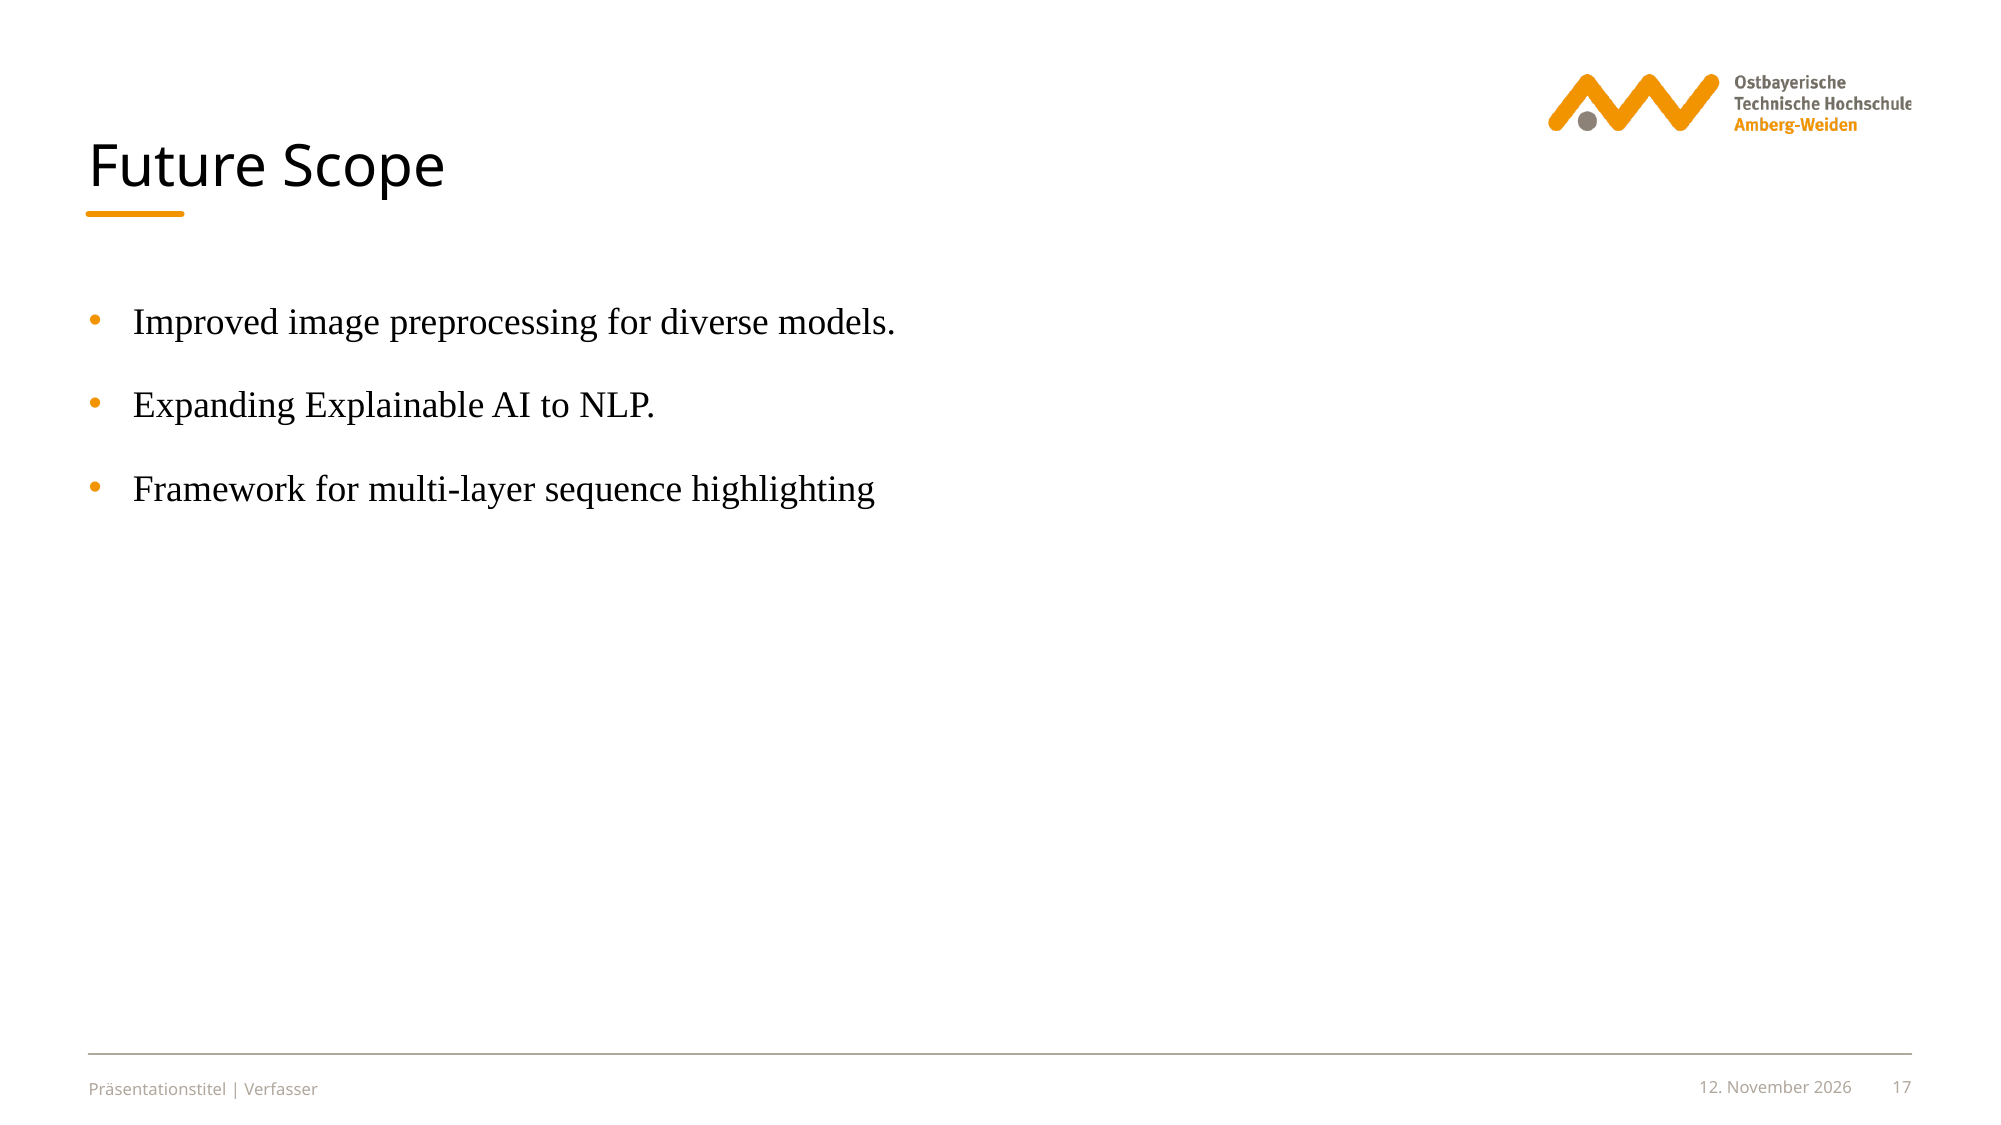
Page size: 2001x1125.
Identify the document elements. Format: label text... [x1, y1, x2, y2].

list Future Scope [88, 136, 1912, 196]
list Improved image preprocessing for diverse models. Expanding Explainable AI to NLP. Framework for multi-layer sequence highlighting [88, 283, 1912, 963]
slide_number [1562, 1065, 1853, 1113]
slide_number 17 [1860, 1065, 1912, 1113]
footer Präsentationstitel | Verfasser [88, 1065, 1329, 1113]
